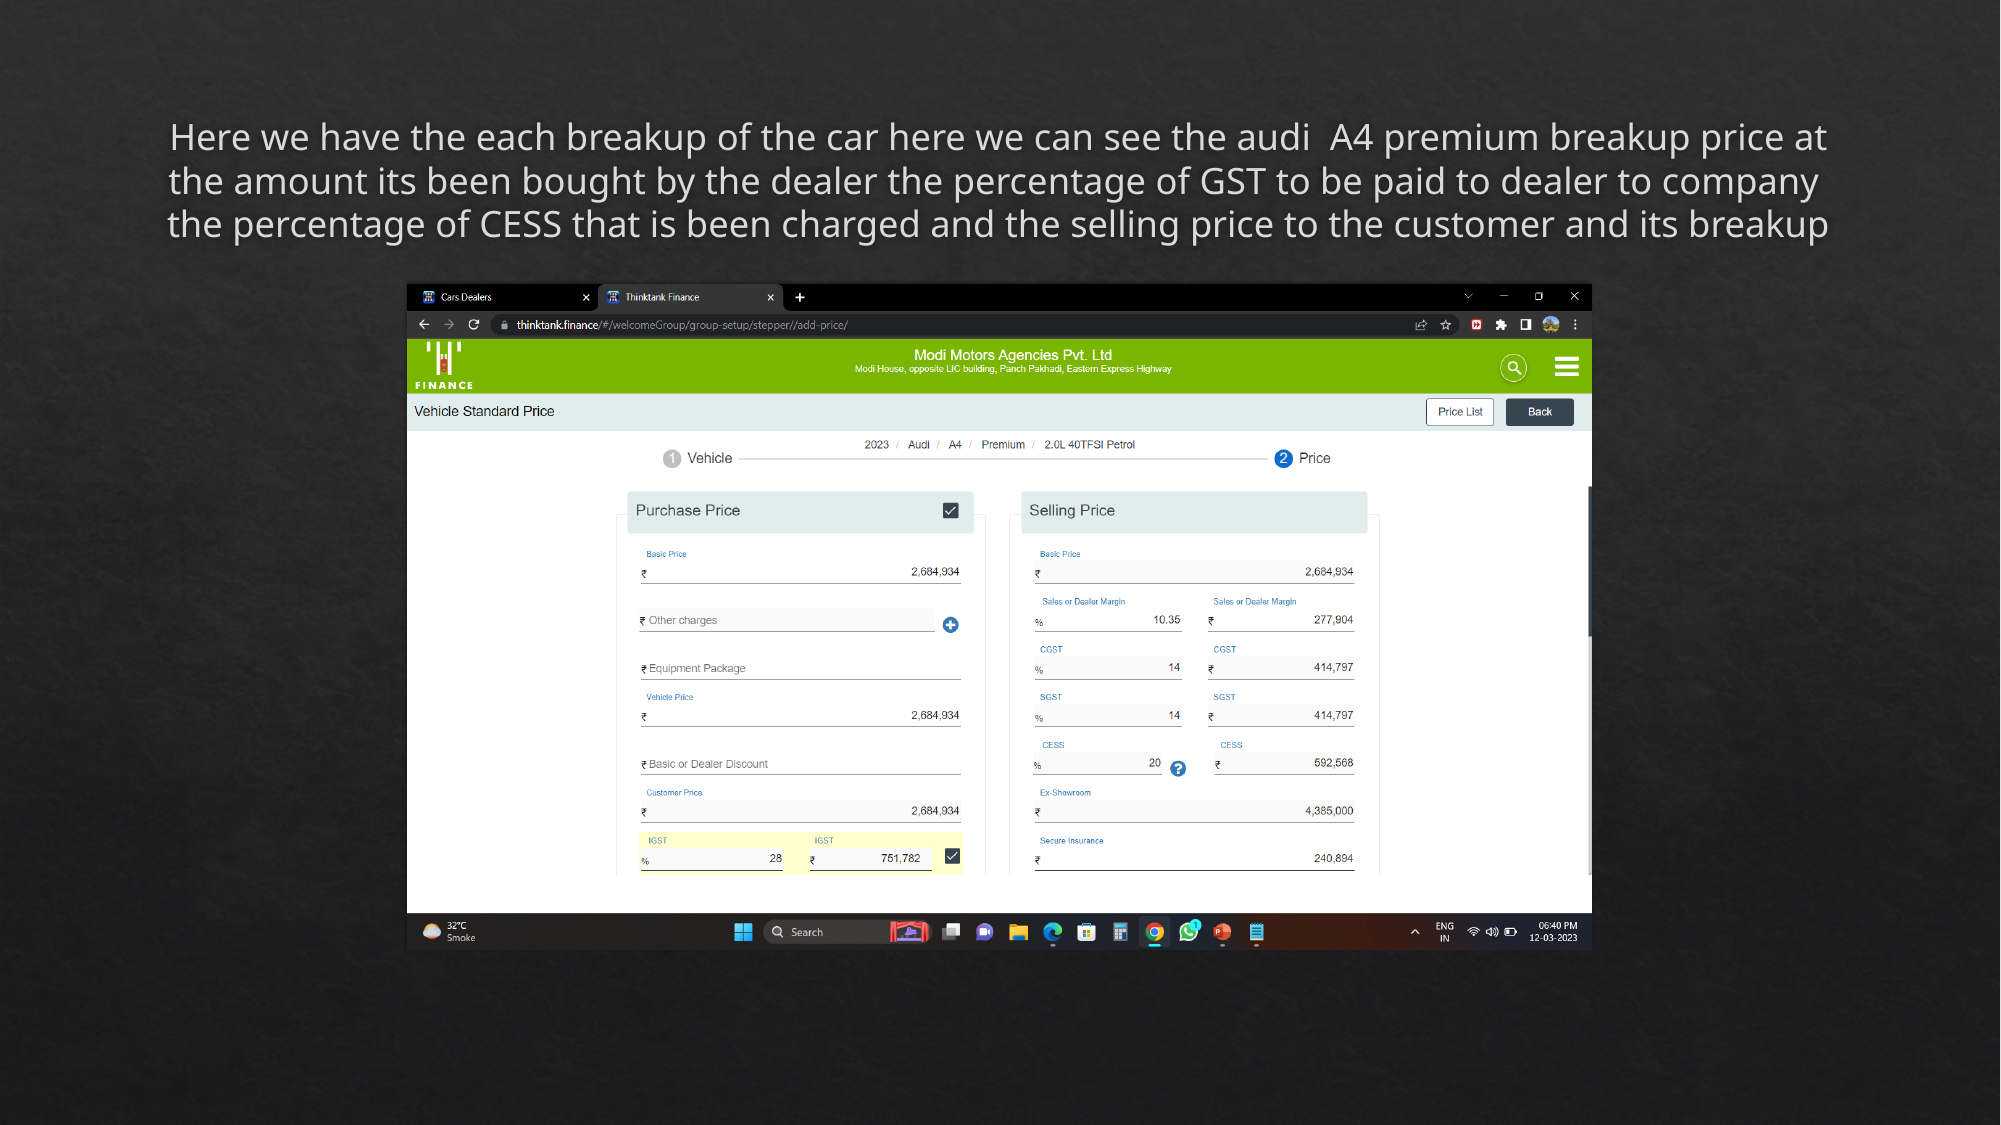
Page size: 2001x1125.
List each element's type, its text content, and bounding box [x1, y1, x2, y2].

title Here we have the each breakup of the car here we can see the audi A4 premium breakup price at the amount its been bought by the dealer the percentage of GST to be paid to dealer to company the percentage of CESS that is been charged and the selling price to the customer and its breakup [149, 99, 1849, 260]
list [406, 283, 1592, 951]
